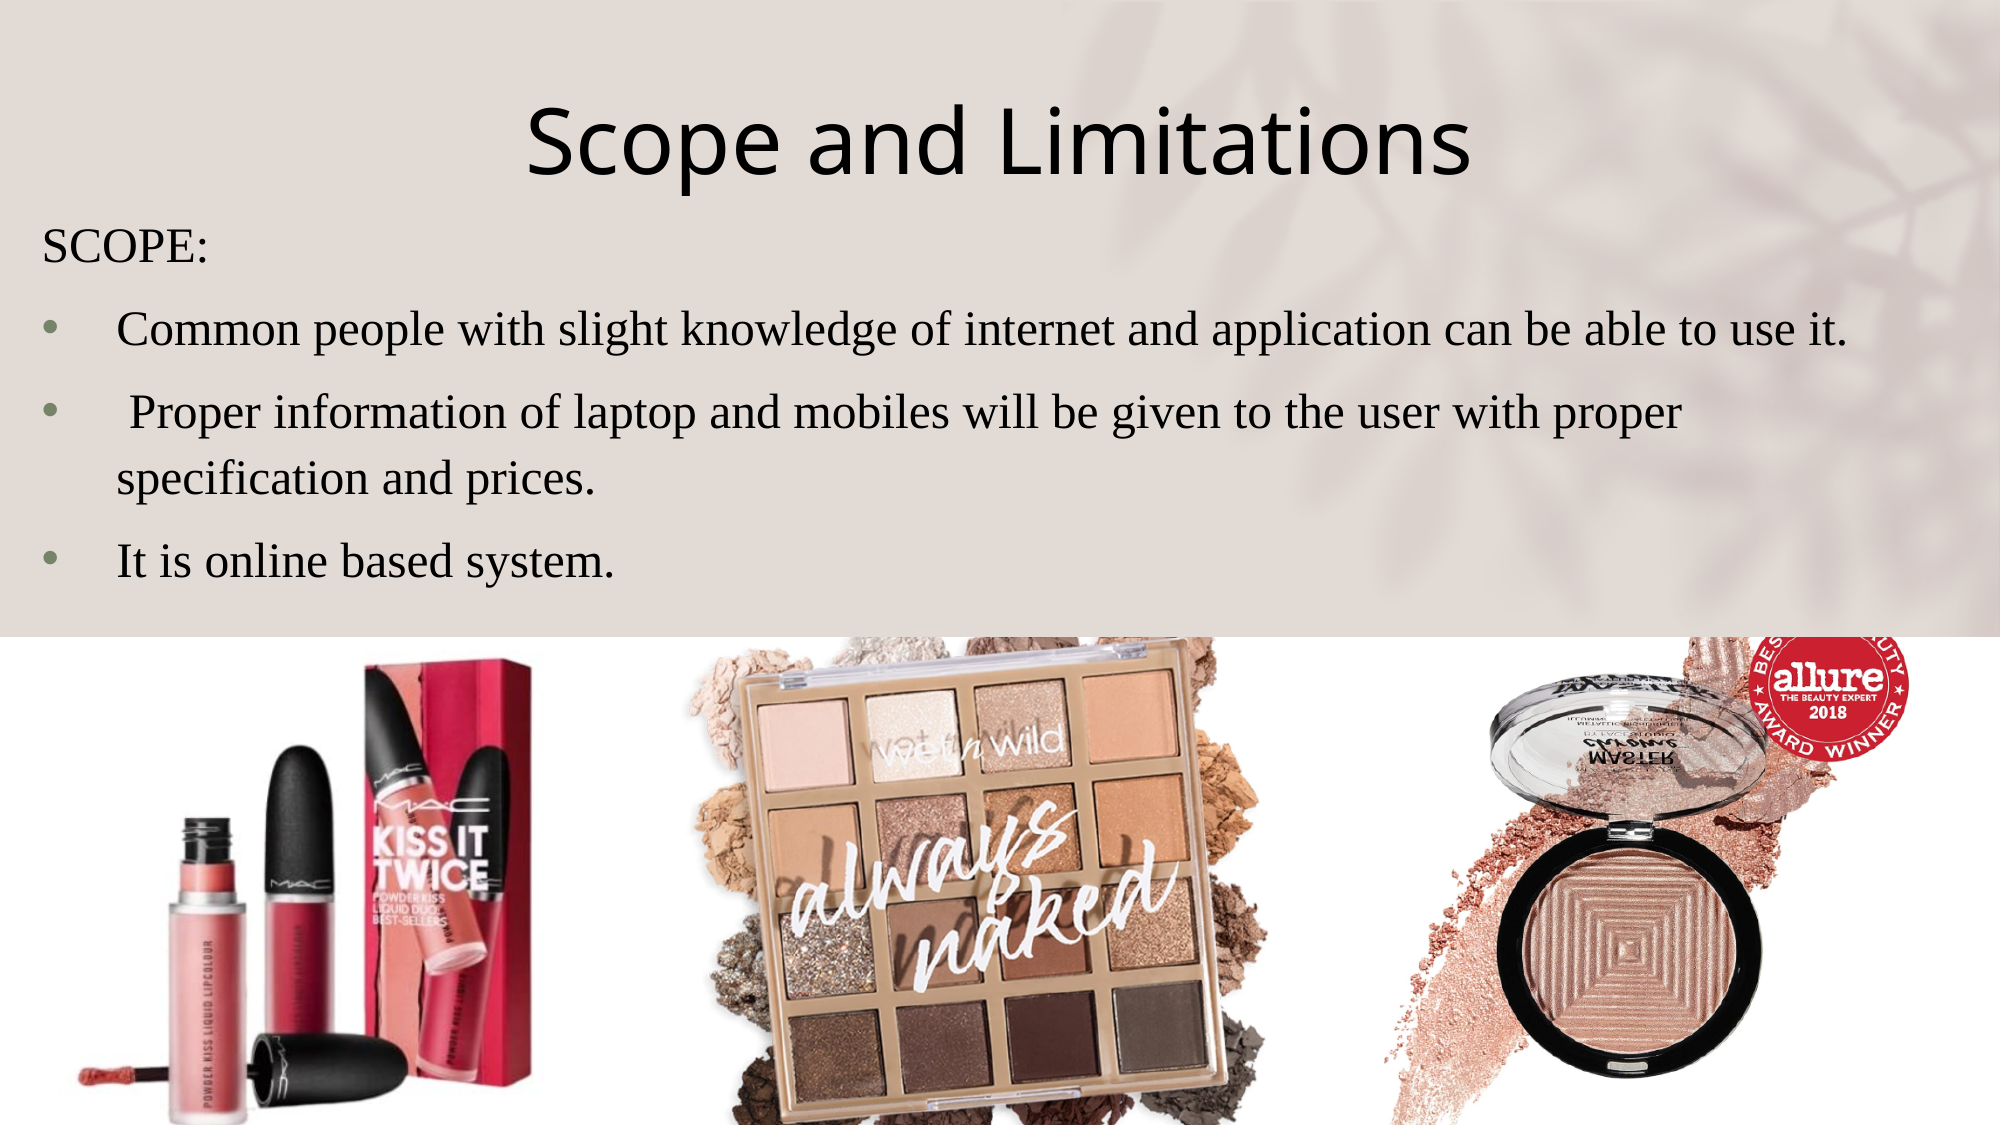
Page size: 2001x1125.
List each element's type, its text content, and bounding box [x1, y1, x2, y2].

picture [0, 637, 2000, 1125]
title Scope and Limitations [212, 50, 1788, 200]
subtitle SCOPE: Common people with slight knowledge of internet and application can be able to use it. Proper information of laptop and mobiles will be given to the user with proper specification and prices. It is online based system. [26, 200, 1933, 600]
